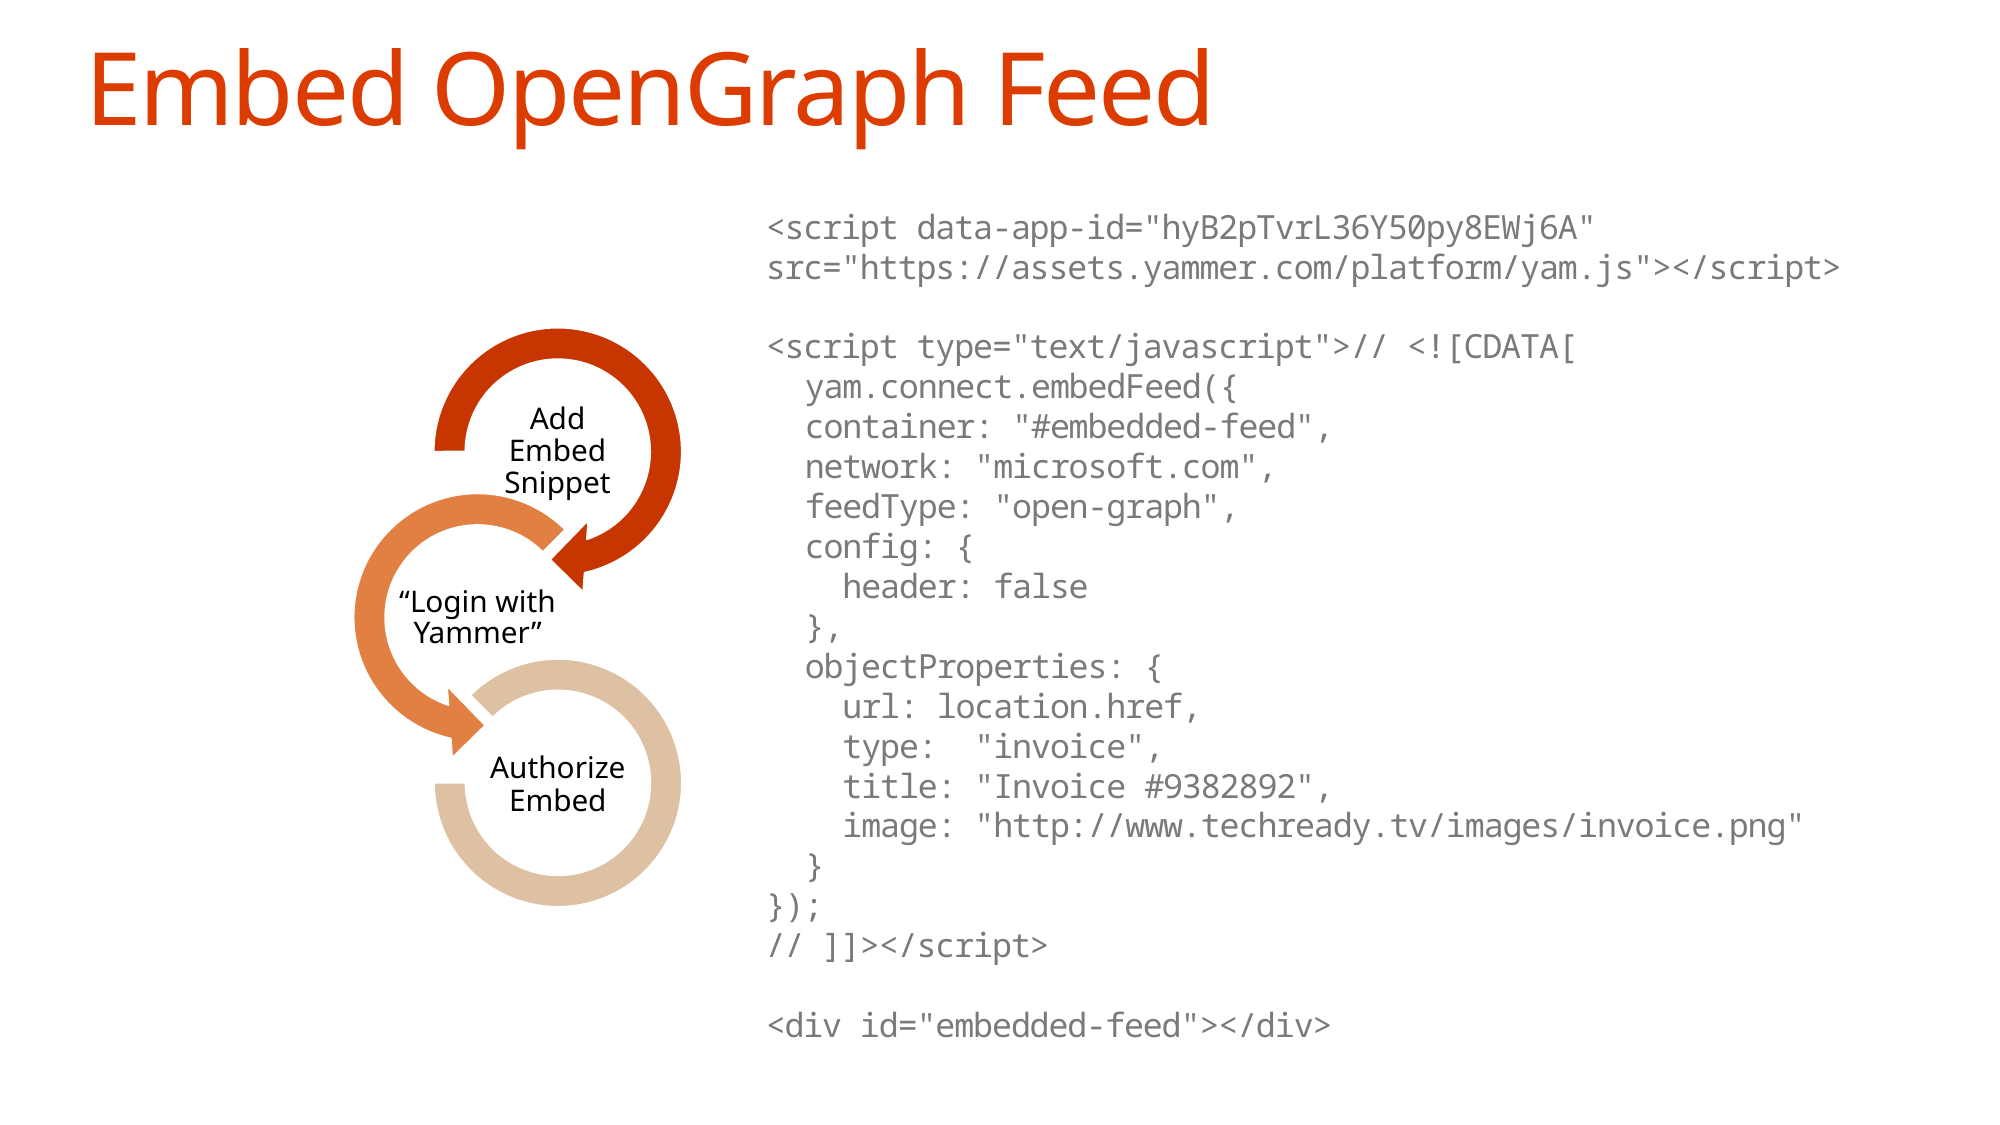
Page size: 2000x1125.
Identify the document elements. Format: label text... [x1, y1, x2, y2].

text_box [333, 307, 703, 907]
text_box <script data-app-id="hyB2pTvrL36Y50py8EWj6A" src="https://assets.yammer.com/platform/yam.js"></script> <script type="text/javascript">// <![CDATA[ yam.connect.embedFeed({ container: "#embedded-feed", network: "microsoft.com", feedType: "open-graph", config: { header: false }, objectProperties: { url: location.href, type: "invoice", title: "Invoice #9382892", image: "http://www.techready.tv/images/invoice.png" } }); // ]]></script> <div id="embedded-feed"></div> [765, 205, 1855, 1045]
title Embed OpenGraph Feed [85, 37, 1914, 147]
